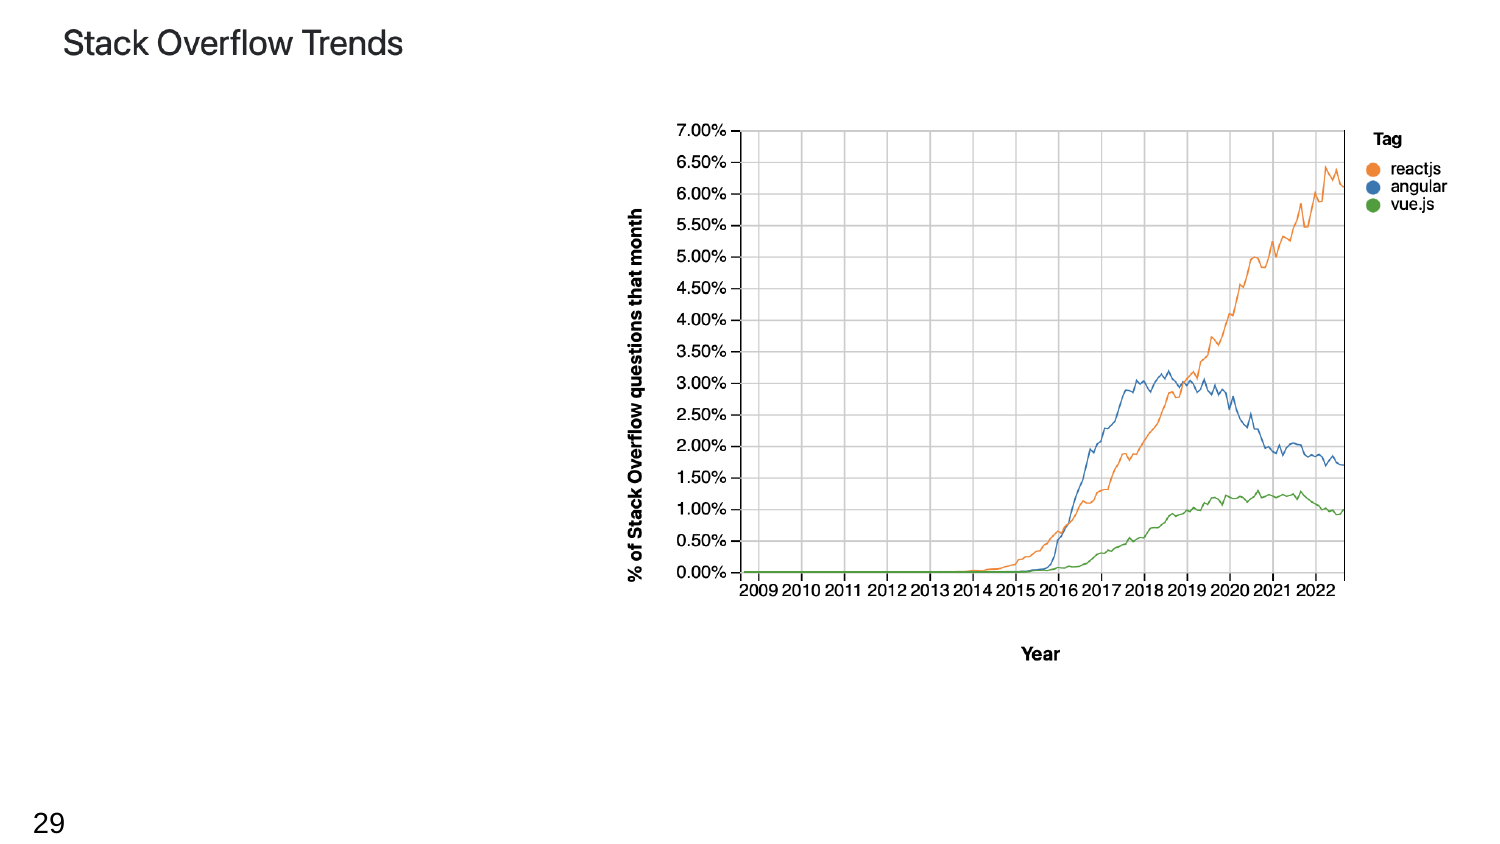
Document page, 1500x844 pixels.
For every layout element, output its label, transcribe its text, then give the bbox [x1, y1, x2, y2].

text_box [16, 11, 1500, 797]
text_box 29 [18, 805, 181, 844]
